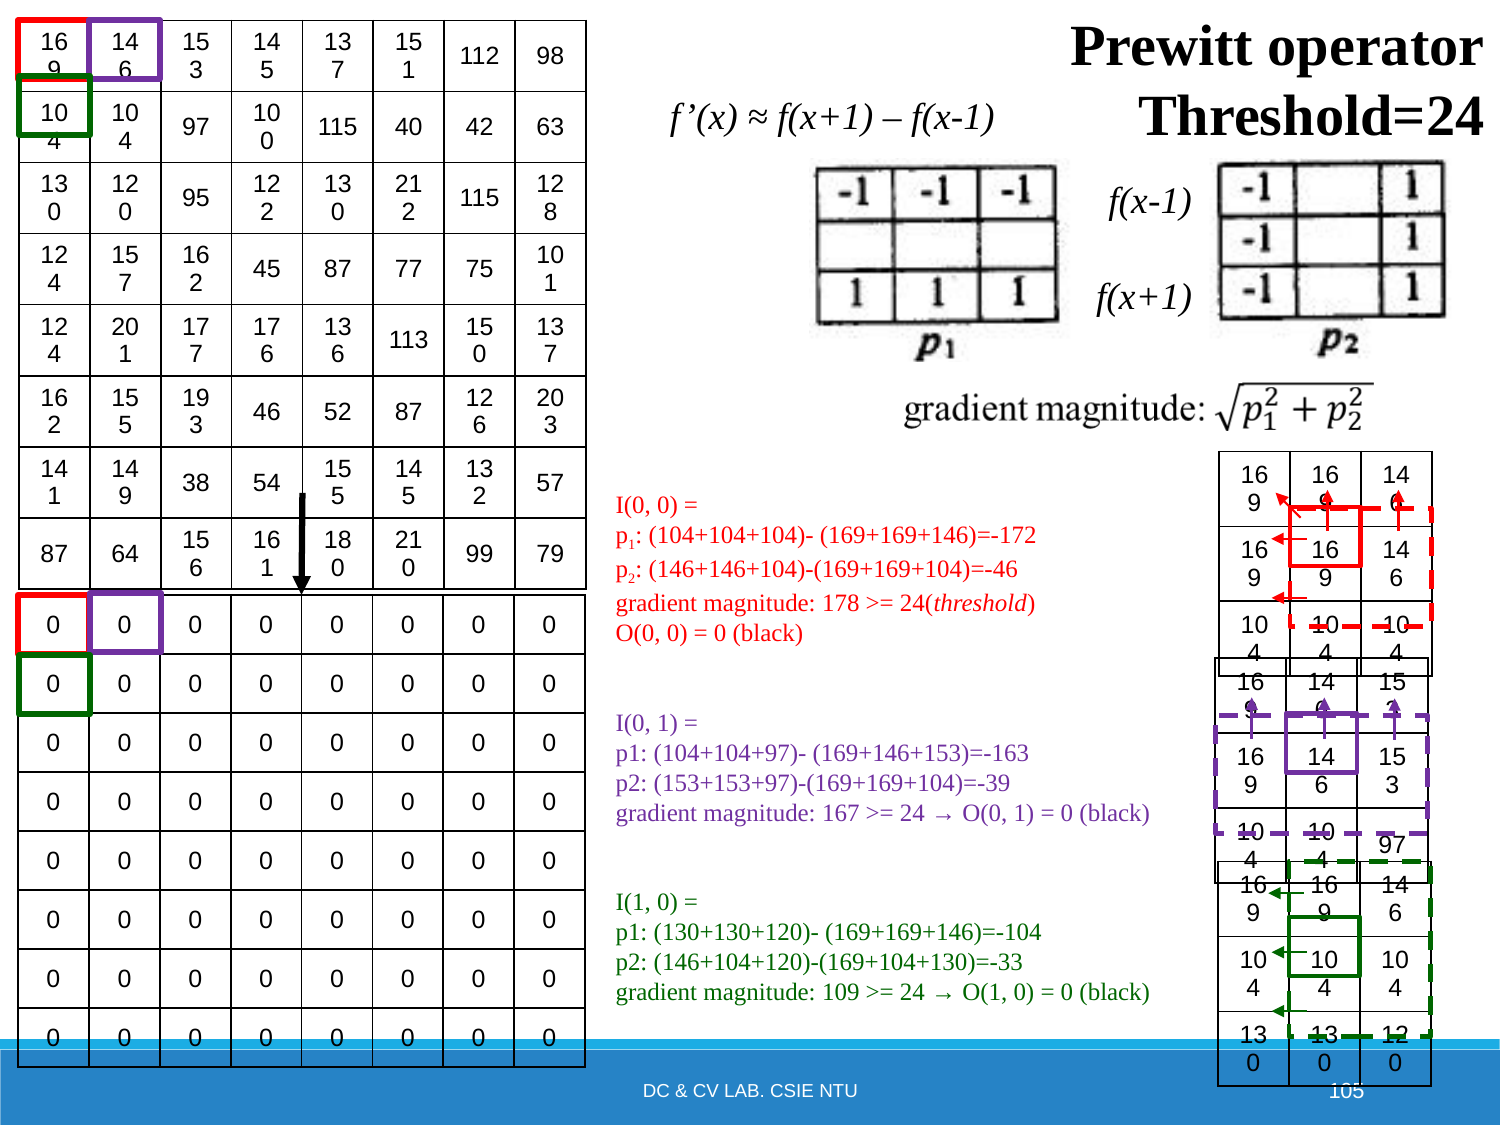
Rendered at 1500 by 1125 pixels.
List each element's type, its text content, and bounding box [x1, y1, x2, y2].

text_box [88, 20, 160, 80]
table_cell 0 [19, 715, 88, 771]
text_box [1215, 715, 1428, 834]
table_cell 0 [373, 950, 442, 1007]
table_cell 100 [232, 92, 302, 162]
table_cell 42 [445, 92, 514, 162]
table_cell 0 [302, 655, 372, 712]
table_cell 54 [232, 448, 302, 517]
table_cell 104 [1291, 627, 1360, 657]
table_cell 57 [516, 448, 585, 517]
text_box [1289, 508, 1432, 627]
table_cell 95 [162, 163, 231, 233]
table_header 153 [1358, 659, 1427, 715]
table_cell 0 [515, 832, 584, 889]
table_cell 145 [374, 448, 443, 517]
table_header 169 [1220, 452, 1289, 526]
slide_number ‹#› [1218, 1087, 1380, 1120]
table_header 153 [162, 21, 231, 91]
table_cell 203 [516, 377, 585, 446]
table_cell 0 [161, 714, 230, 771]
table_cell 124 [20, 305, 89, 375]
table_cell 46 [232, 377, 302, 446]
table_cell 0 [444, 714, 513, 771]
table_cell 132 [445, 448, 514, 517]
table_cell 0 [90, 655, 159, 712]
table_cell 212 [374, 163, 443, 233]
table_cell 97 [1358, 834, 1427, 861]
table_cell 0 [302, 891, 372, 948]
table_cell 87 [20, 519, 89, 588]
table_cell 38 [162, 448, 231, 517]
text_box I(0, 0) = p1: (104+104+104)- (169+169+146)=-172 p2: (146+146+104)-(169+169+104)=-46 gradient magnitude: 178 >= 24(threshold) O(0, 0) = 0 (black) I(0, 1) = p1: (104+104+97)- (169+146+153)=-163 p2: (153+153+97)-(169+169+104)=-39 gradient magnitude: 167 >= 24 → O(0, 1) = 0 (black) I(1, 0) = p1: (130+130+120)- (169+169+146)=-104 p2: (146+104+120)-(169+104+130)=-33 gradient magnitude: 109 >= 24 → O(1, 0) = 0 (black) [600, 481, 1218, 1014]
table_cell 0 [515, 655, 584, 712]
table_header 98 [516, 21, 585, 91]
table_cell 0 [302, 714, 372, 771]
table_cell 104 [1219, 937, 1288, 1011]
table_cell 77 [374, 234, 443, 304]
text_box [18, 20, 88, 80]
table_cell 104 [91, 92, 160, 162]
table_header 146 [91, 80, 160, 91]
table_cell 177 [162, 305, 231, 375]
table_cell 0 [232, 655, 301, 712]
table_cell 0 [161, 773, 230, 830]
table_cell 0 [19, 1009, 88, 1066]
text_box [89, 593, 161, 653]
table_cell 120 [1361, 1037, 1430, 1085]
table_cell 79 [516, 519, 585, 588]
table_cell 0 [444, 891, 513, 948]
table_header 146 [1362, 452, 1431, 508]
table_cell 0 [444, 950, 513, 1007]
table_cell 0 [19, 773, 88, 830]
table_cell 97 [162, 92, 231, 162]
table_cell 130 [20, 163, 89, 233]
table_cell 104 [1287, 834, 1356, 861]
table_cell 0 [232, 714, 301, 771]
table_cell 150 [445, 305, 514, 375]
table_cell 0 [444, 773, 513, 830]
table_cell 0 [515, 714, 584, 771]
table_cell 0 [232, 891, 301, 948]
table_cell 0 [515, 950, 584, 1007]
table_cell 155 [303, 448, 372, 517]
table_cell 0 [515, 773, 584, 830]
table_cell 0 [373, 773, 442, 830]
table_cell 124 [20, 234, 89, 304]
table_cell 126 [445, 377, 514, 446]
table_cell 0 [444, 655, 513, 712]
table_cell 64 [91, 519, 160, 588]
table_cell 0 [515, 891, 584, 948]
picture [808, 157, 1459, 362]
table_cell 0 [232, 1009, 301, 1066]
table_cell 0 [90, 832, 159, 889]
table_cell 130 [303, 163, 372, 233]
table_cell 0 [232, 832, 301, 889]
table_cell 141 [20, 448, 89, 517]
table_cell 130 [1290, 1037, 1359, 1085]
table_cell 210 [374, 519, 443, 588]
table_cell 155 [91, 377, 160, 446]
table_cell 0 [373, 714, 442, 771]
footer DC & CV LAB. CSIE NTU [453, 1059, 1047, 1120]
table_cell 0 [90, 773, 159, 830]
table_cell 0 [161, 832, 230, 889]
table_cell 40 [374, 92, 443, 162]
table_header 0 [161, 596, 230, 653]
table_cell 104 [1216, 834, 1285, 882]
table_cell 45 [232, 234, 302, 304]
table_cell 136 [303, 305, 372, 375]
table_cell 52 [303, 377, 372, 446]
table_cell 0 [90, 1009, 159, 1066]
table_cell 0 [232, 773, 301, 830]
table_cell 0 [373, 1009, 442, 1066]
table_cell 87 [374, 377, 443, 446]
text_box [888, 369, 1413, 438]
table_cell 0 [161, 1009, 230, 1066]
table_cell 0 [161, 655, 230, 712]
text_box [19, 655, 90, 715]
table_cell 161 [232, 519, 296, 588]
table_cell 0 [90, 950, 159, 1007]
table_cell 201 [91, 305, 160, 375]
table_cell 115 [303, 92, 372, 162]
table_cell 0 [302, 950, 372, 1007]
table_header 169 [1219, 862, 1288, 936]
table_cell 0 [515, 1009, 584, 1066]
table_cell 99 [445, 519, 514, 588]
table_cell 0 [373, 655, 442, 712]
table_cell 0 [444, 1009, 513, 1066]
table_cell 0 [161, 950, 230, 1007]
table_cell 87 [303, 234, 372, 304]
table_cell 0 [302, 1009, 372, 1066]
table_header 169 [1291, 452, 1360, 507]
table_cell 180 [307, 519, 372, 588]
table_cell 0 [302, 832, 372, 889]
table_cell 0 [232, 950, 301, 1007]
text_box [19, 76, 90, 136]
table_cell 0 [19, 832, 88, 889]
table_header 0 [232, 596, 301, 653]
table_cell 162 [20, 377, 89, 446]
table_header 169 [1216, 659, 1285, 715]
text_box [18, 594, 89, 654]
table_cell 120 [91, 163, 160, 233]
table_cell 115 [445, 163, 514, 233]
table_header 145 [232, 21, 302, 91]
text_box [1288, 861, 1431, 1037]
table_cell 130 [1219, 1012, 1288, 1085]
table_header 137 [303, 21, 372, 91]
table_cell 157 [91, 234, 160, 304]
table_cell 0 [302, 773, 372, 830]
table_cell 149 [91, 448, 160, 517]
table_header 0 [515, 596, 584, 653]
table_cell 0 [373, 832, 442, 889]
table_cell 104 [1220, 602, 1289, 657]
table_cell 137 [516, 305, 585, 375]
table_cell 169 [1220, 527, 1289, 600]
table_header 0 [302, 596, 372, 653]
table_cell 176 [232, 305, 302, 375]
table_cell 128 [516, 163, 585, 233]
text_box Prewitt operator Threshold=24 [808, 0, 1500, 157]
table_cell 104 [1362, 627, 1431, 675]
table_cell 113 [374, 305, 443, 375]
table_cell 162 [162, 234, 231, 304]
table_header 0 [444, 596, 513, 653]
table_cell 122 [232, 163, 302, 233]
table_cell 75 [445, 234, 514, 304]
table_cell 0 [19, 891, 88, 948]
text_box f’(x) ≈ f(x+1) – f(x-1) [654, 84, 808, 145]
table_cell 193 [162, 377, 231, 446]
table_cell 156 [162, 519, 231, 588]
table_header 0 [373, 596, 442, 653]
table_cell 0 [444, 832, 513, 889]
table_header 151 [374, 21, 443, 91]
table_cell 0 [90, 891, 159, 948]
table_cell 0 [19, 950, 88, 1007]
table_header 146 [1287, 659, 1356, 713]
table_cell 0 [90, 714, 159, 771]
table_cell 63 [516, 92, 585, 162]
table_header 112 [445, 21, 514, 91]
table_cell 101 [516, 234, 585, 304]
table_cell 104 [20, 136, 89, 162]
table_cell 0 [373, 891, 442, 948]
table_cell 0 [161, 891, 230, 948]
